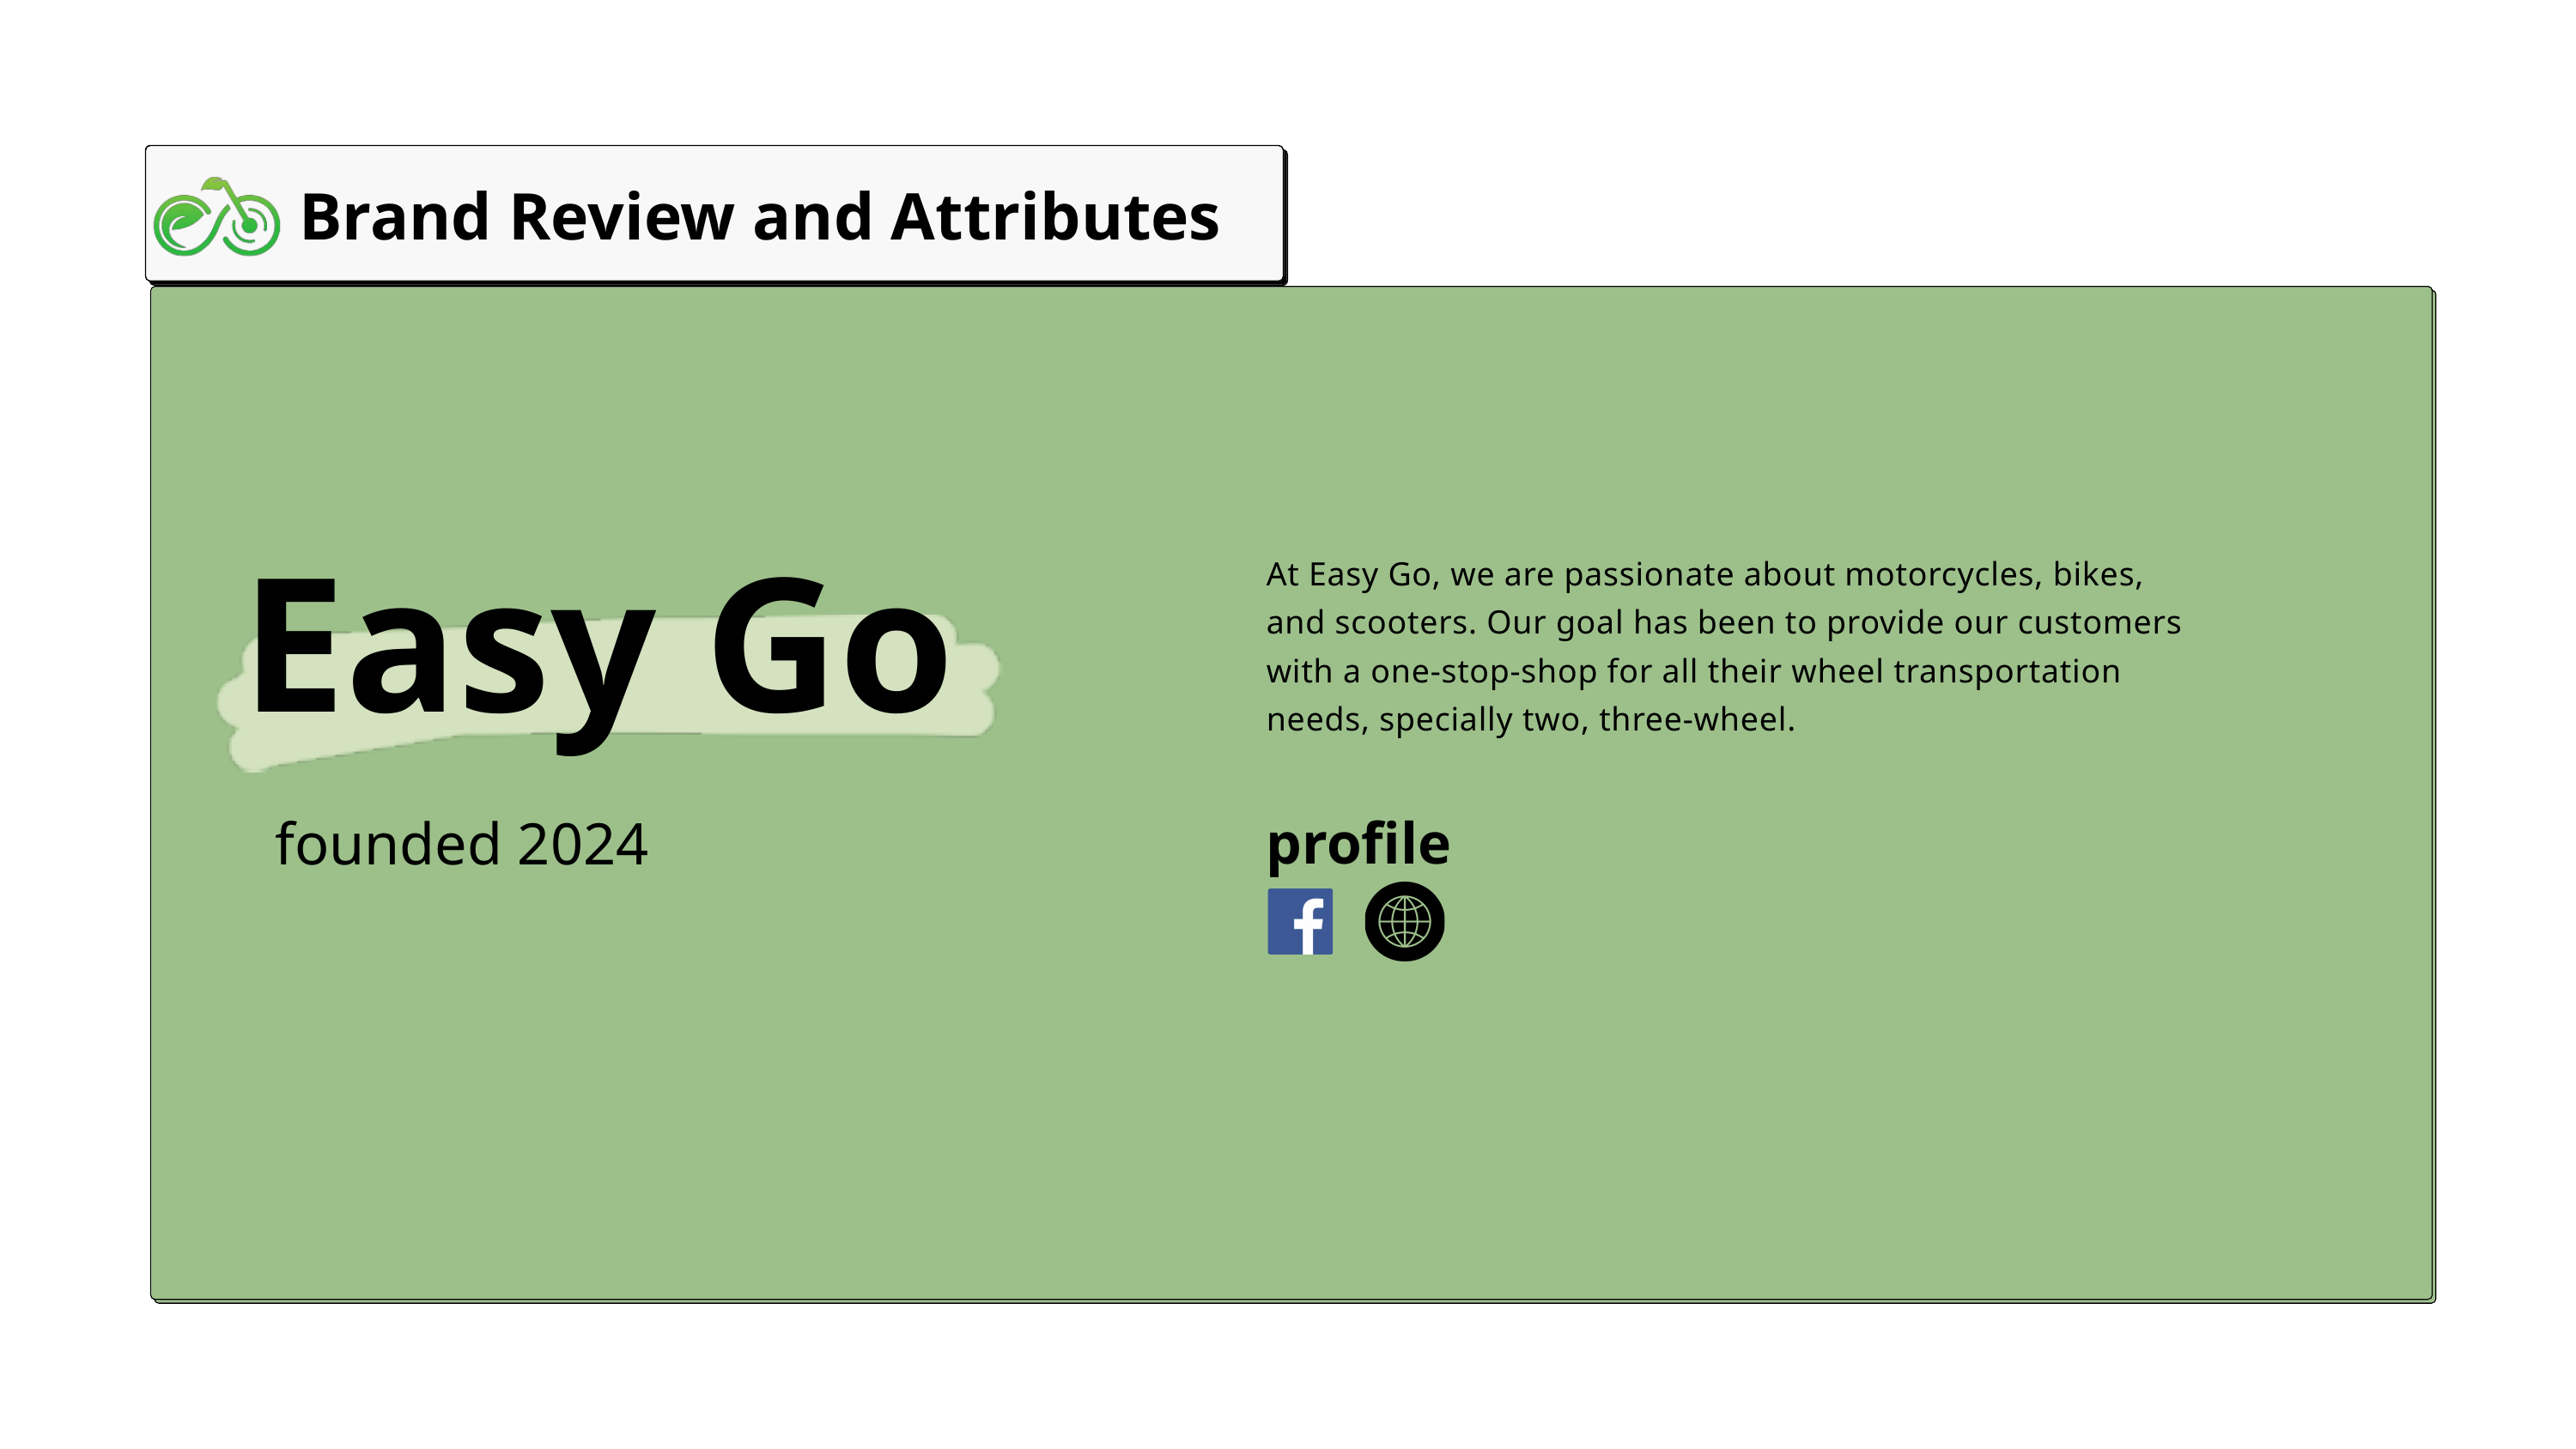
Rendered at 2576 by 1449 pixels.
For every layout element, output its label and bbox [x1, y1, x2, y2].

text_box [149, 285, 2437, 1304]
text_box [144, 144, 1289, 287]
